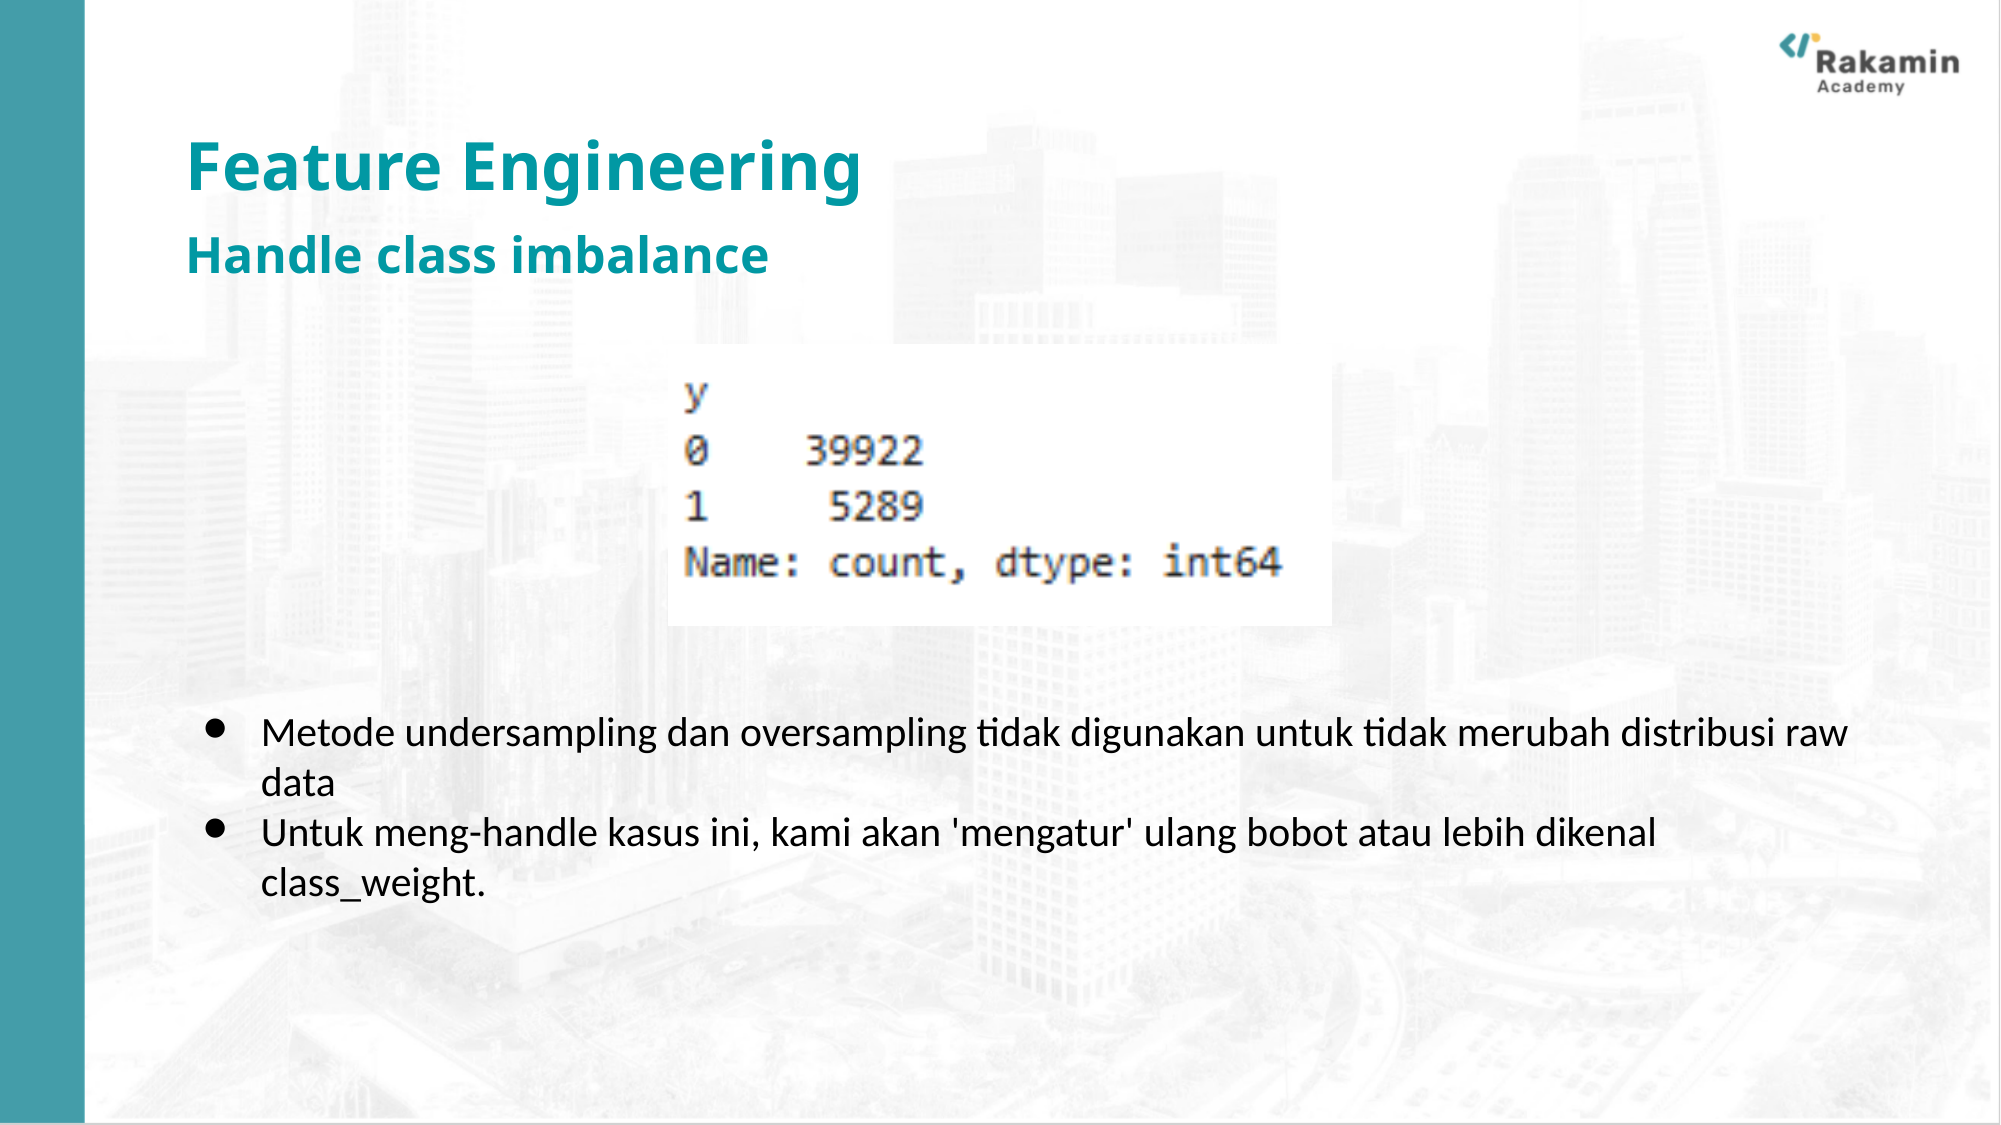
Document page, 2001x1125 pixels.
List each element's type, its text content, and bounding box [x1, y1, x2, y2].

text_box Handle class imbalance [170, 213, 1377, 291]
text_box Feature Engineering [170, 114, 1377, 212]
text_box Metode undersampling dan oversampling tidak digunakan untuk tidak merubah distribusi raw data Untuk meng-handle kasus ini, kami akan 'mengatur' ulang bobot atau lebih dikenal class_weight. [170, 697, 1891, 913]
picture [0, 0, 2001, 1125]
